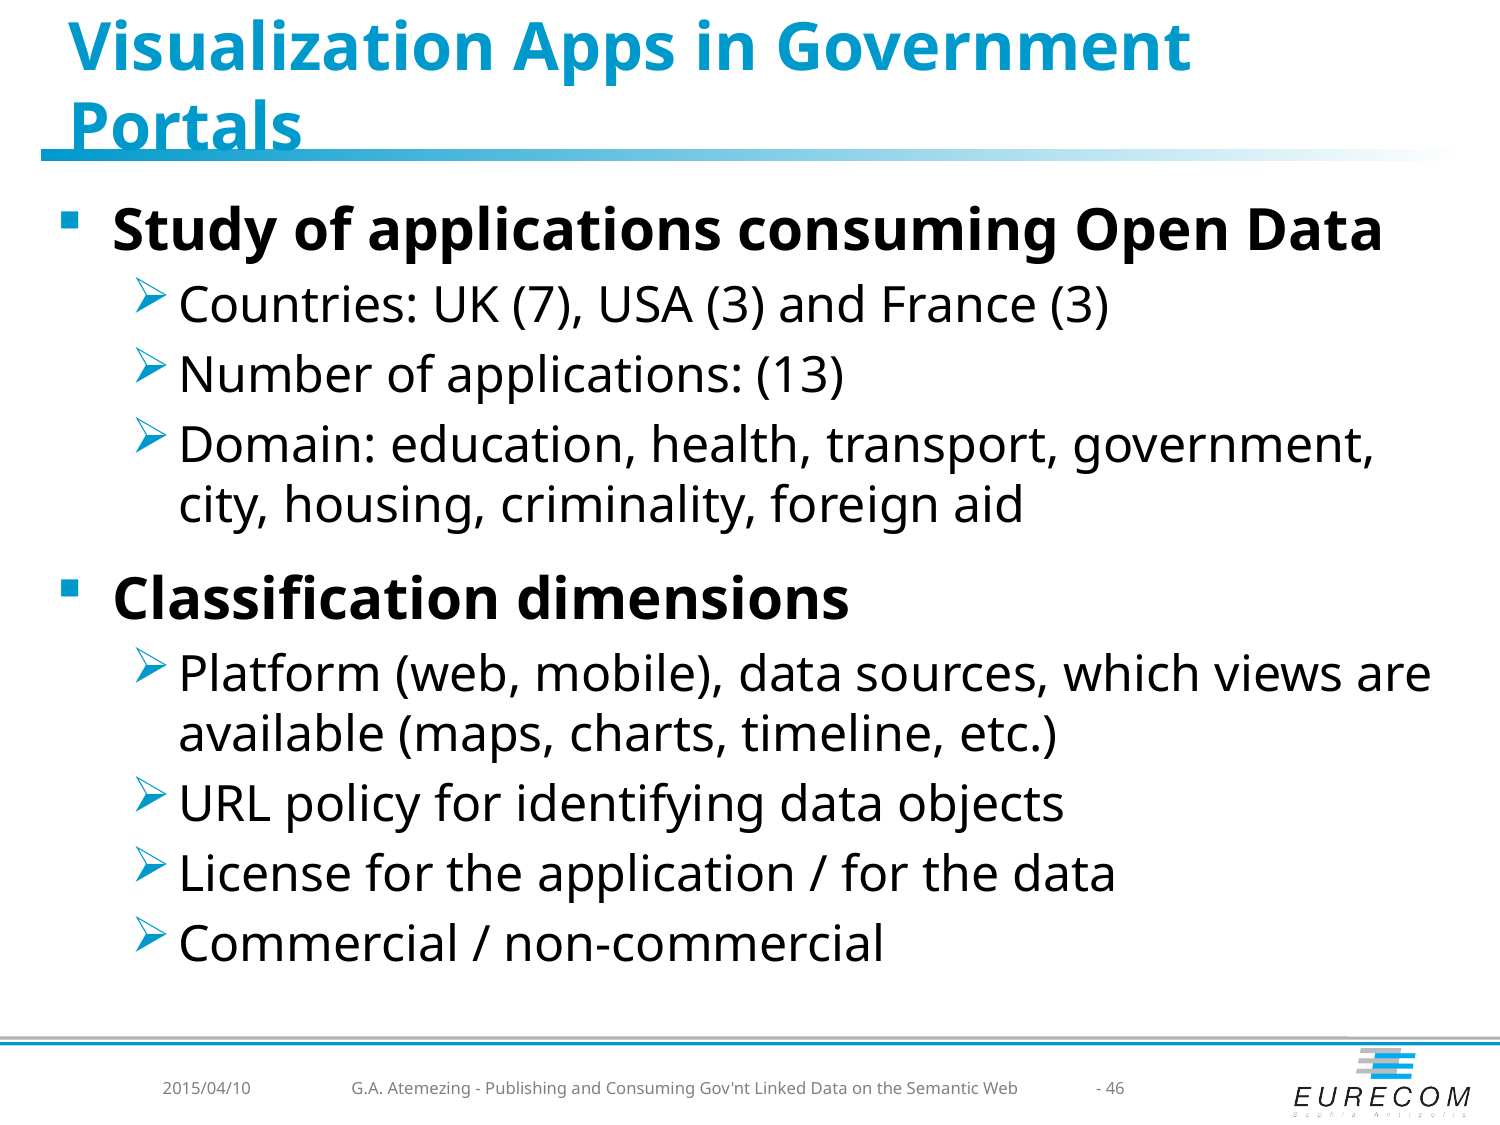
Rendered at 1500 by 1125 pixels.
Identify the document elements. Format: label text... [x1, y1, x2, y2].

title Visualization Apps in Government Portals [52, 30, 1460, 138]
list Study of applications consuming Open Data Countries: UK (7), USA (3) and France (3) Number of applications: (13) Domain: education, health, transport, government, city, housing, criminality, foreign aid Classification dimensions Platform (web, mobile), data sources, which views are available (maps, charts, timeline, etc.) URL policy for identifying data objects License for the application / for the data Commercial / non-commercial [40, 184, 1460, 1024]
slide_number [147, 1070, 325, 1103]
picture [1293, 1048, 1477, 1118]
slide_number - 46 [1080, 1070, 1200, 1103]
footer G.A. Atemezing - Publishing and Consuming Gov'nt Linked Data on the Semantic Web [336, 1070, 1069, 1107]
